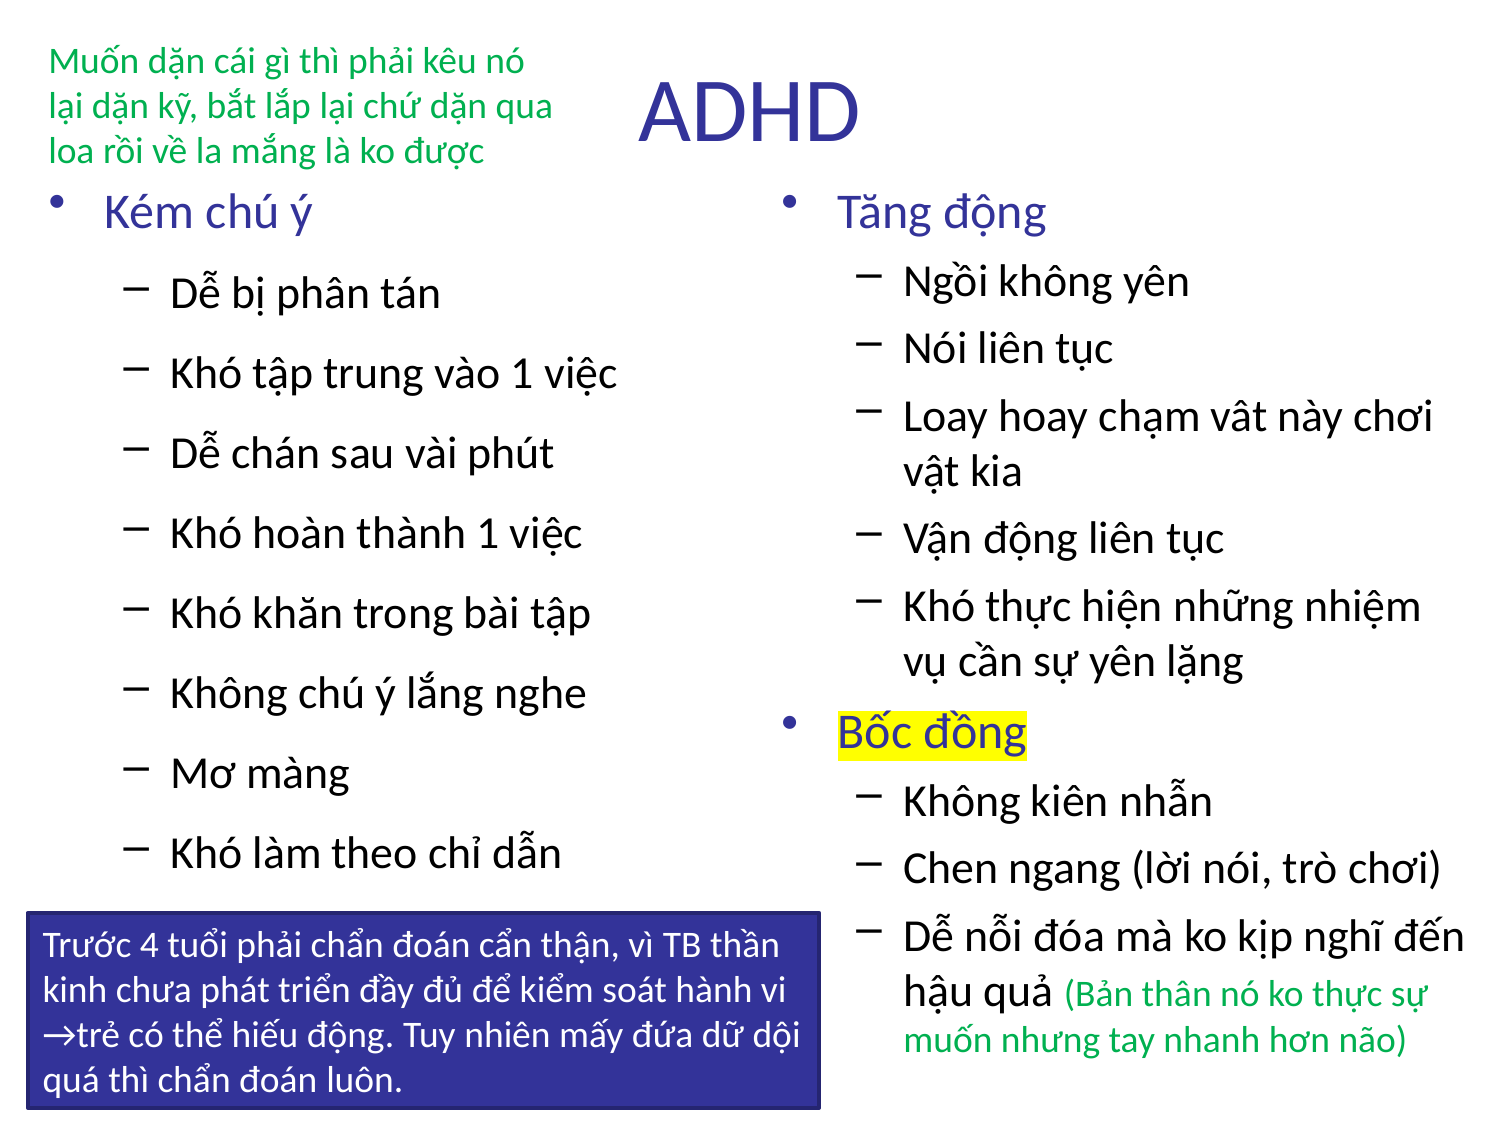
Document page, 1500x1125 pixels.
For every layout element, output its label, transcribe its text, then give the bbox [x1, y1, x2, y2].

text_box Muốn dặn cái gì thì phải kêu nó lại dặn kỹ, bắt lắp lại chứ dặn qua loa rồi về la mắng là ko được [33, 28, 571, 178]
text_box Trước 4 tuổi phải chẩn đoán cẩn thận, vì TB thần kinh chưa phát triển đầy đủ để kiểm soát hành vi →trẻ có thể hiếu động. Tuy nhiên mấy đứa dữ dội quá thì chẩn đoán luôn. [26, 911, 821, 1110]
list Tăng động Ngồi không yên Nói liên tục Loay hoay chạm vât này chơi vật kia Vận động liên tục Khó thực hiện những nhiệm vụ cần sự yên lặng Bốc đồng Không kiên nhẫn Chen ngang (lời nói, trò chơi) Dễ nỗi đóa mà ko kịp nghĩ đến hậu quả (Bản thân nó ko thực sự muốn nhưng tay nhanh hơn não) [766, 170, 1488, 1086]
list Kém chú ý Dễ bị phân tán Khó tập trung vào 1 việc Dễ chán sau vài phút Khó hoàn thành 1 việc Khó khăn trong bài tập Không chú ý lắng nghe Mơ màng Khó làm theo chỉ dẫn [33, 170, 696, 911]
title ADHD [571, 39, 1425, 171]
